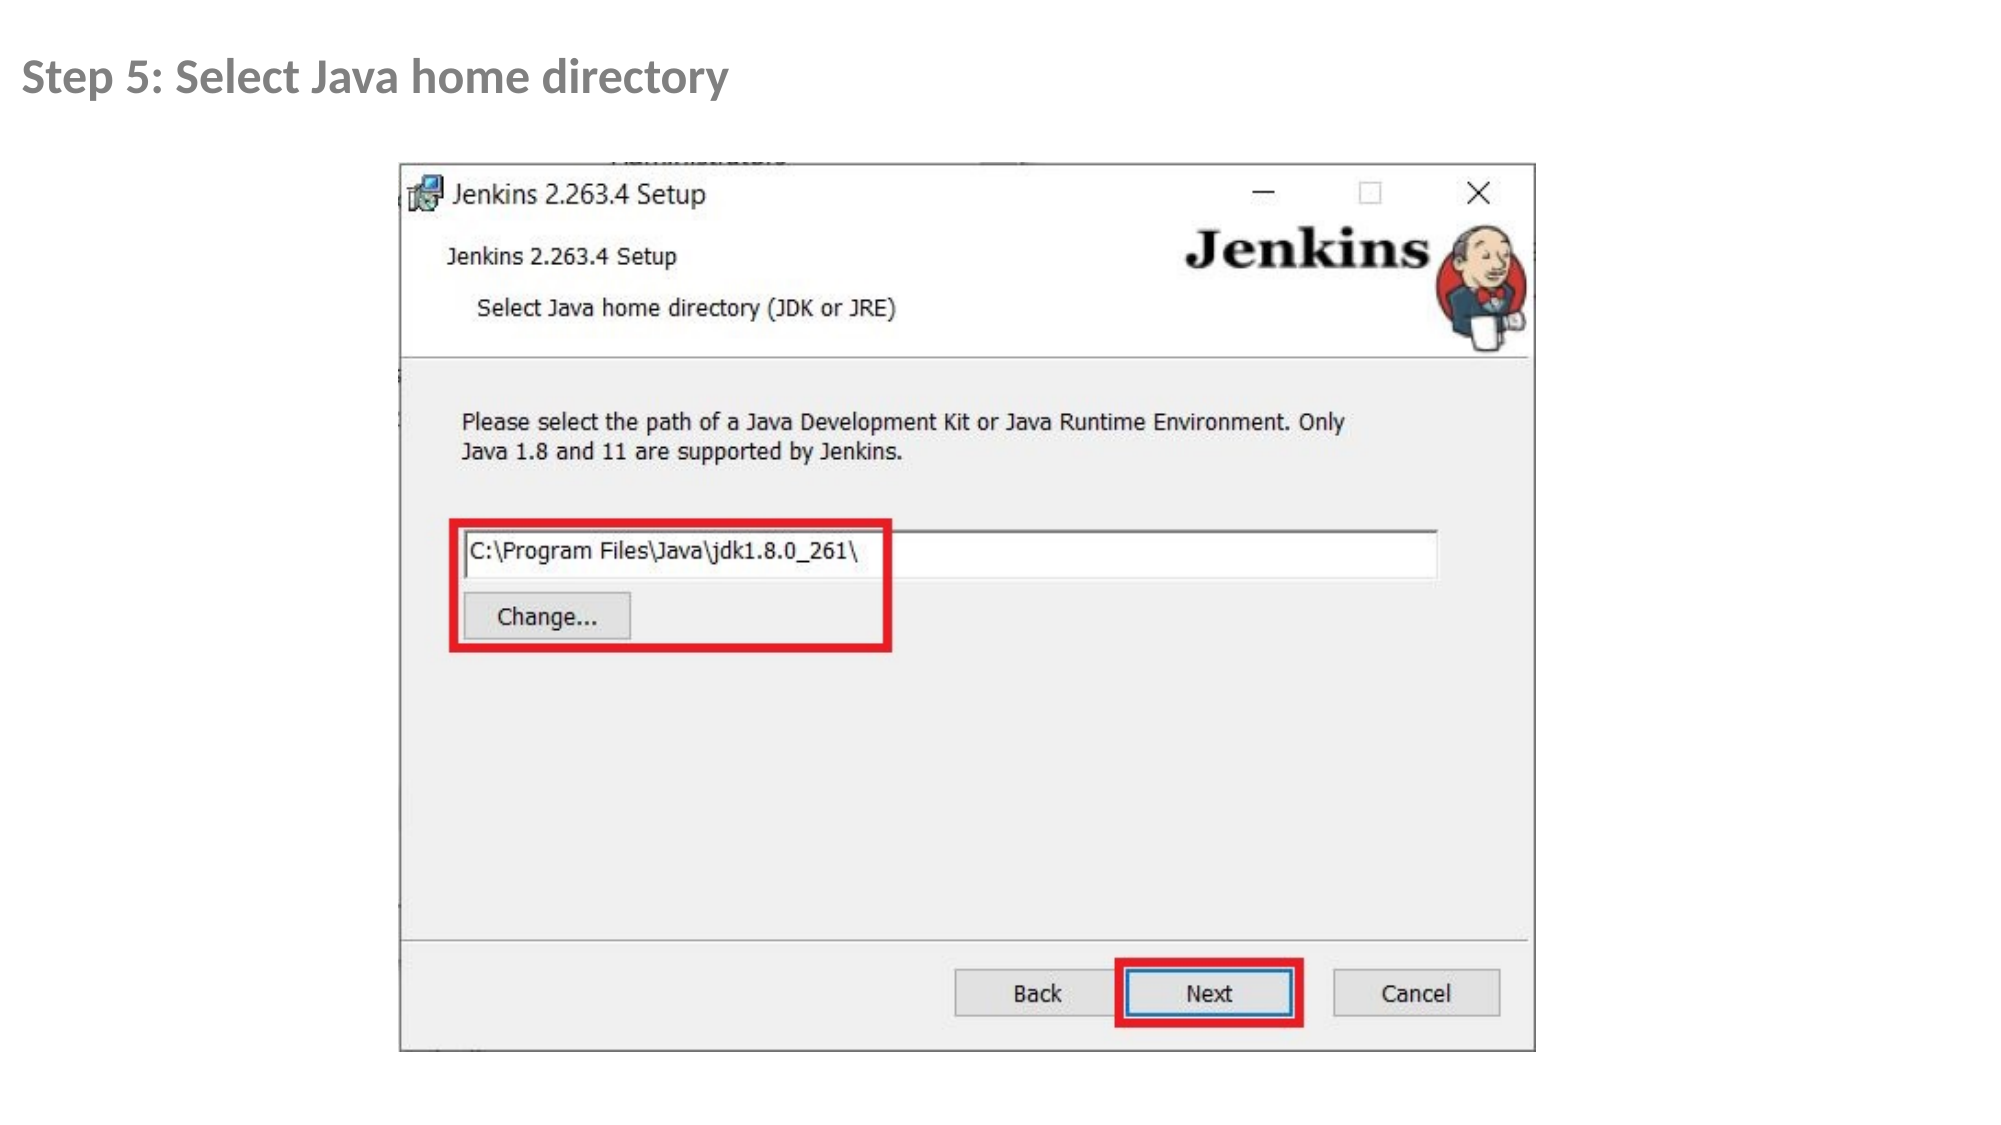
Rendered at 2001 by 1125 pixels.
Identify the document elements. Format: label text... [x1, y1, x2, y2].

text_box Step 5: Select Java home directory [21, 36, 1989, 111]
picture [398, 162, 1536, 1052]
